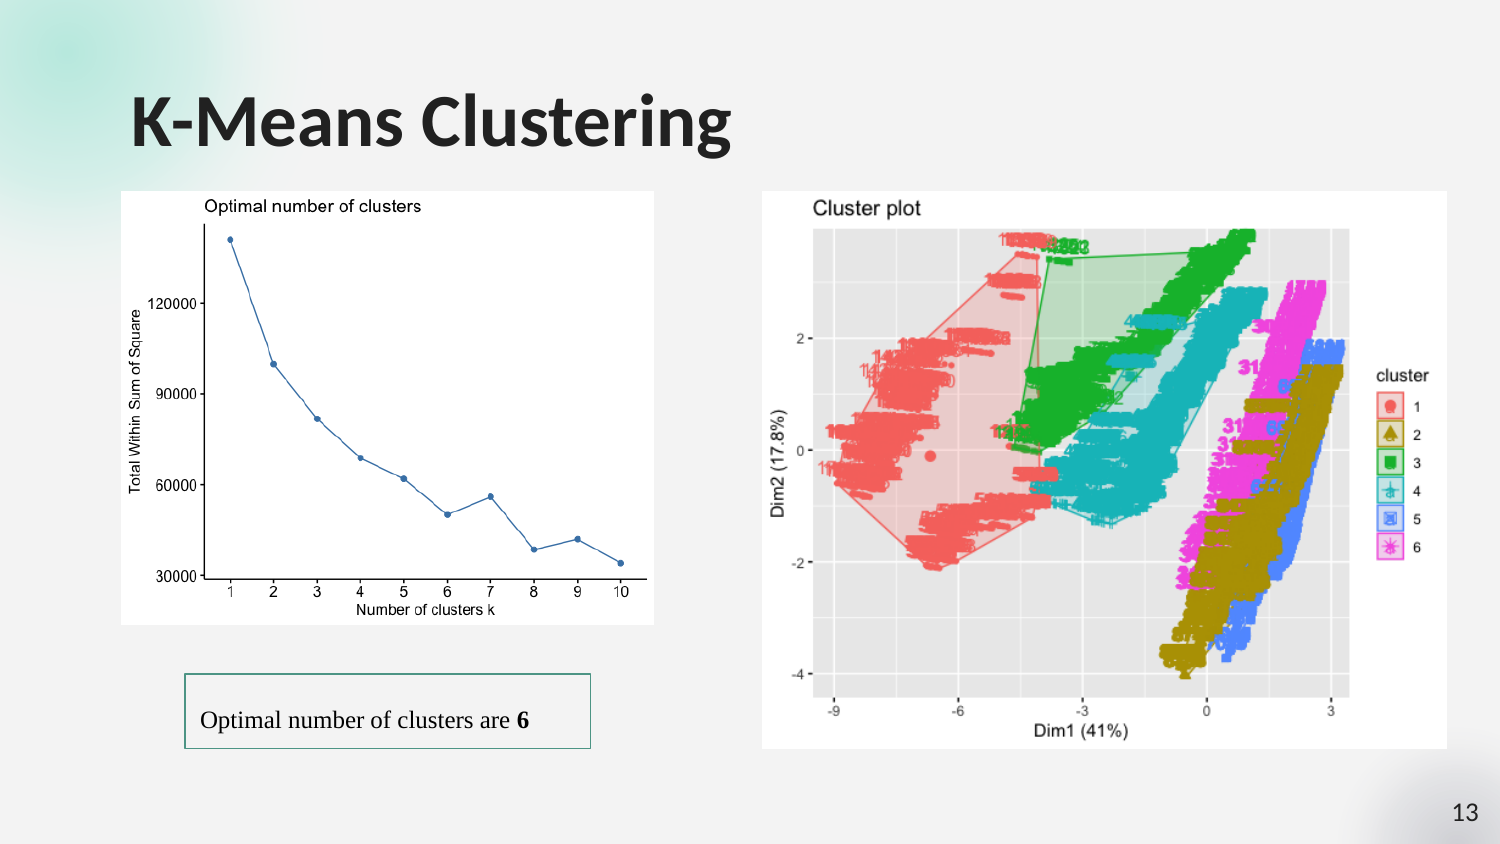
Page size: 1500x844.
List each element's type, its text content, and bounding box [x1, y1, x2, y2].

picture [121, 191, 655, 625]
picture [761, 191, 1448, 749]
list Optimal number of clusters are 6 [185, 673, 591, 749]
slide_number ‹#› [1403, 779, 1494, 844]
title K-Means Clustering [116, 56, 1384, 151]
